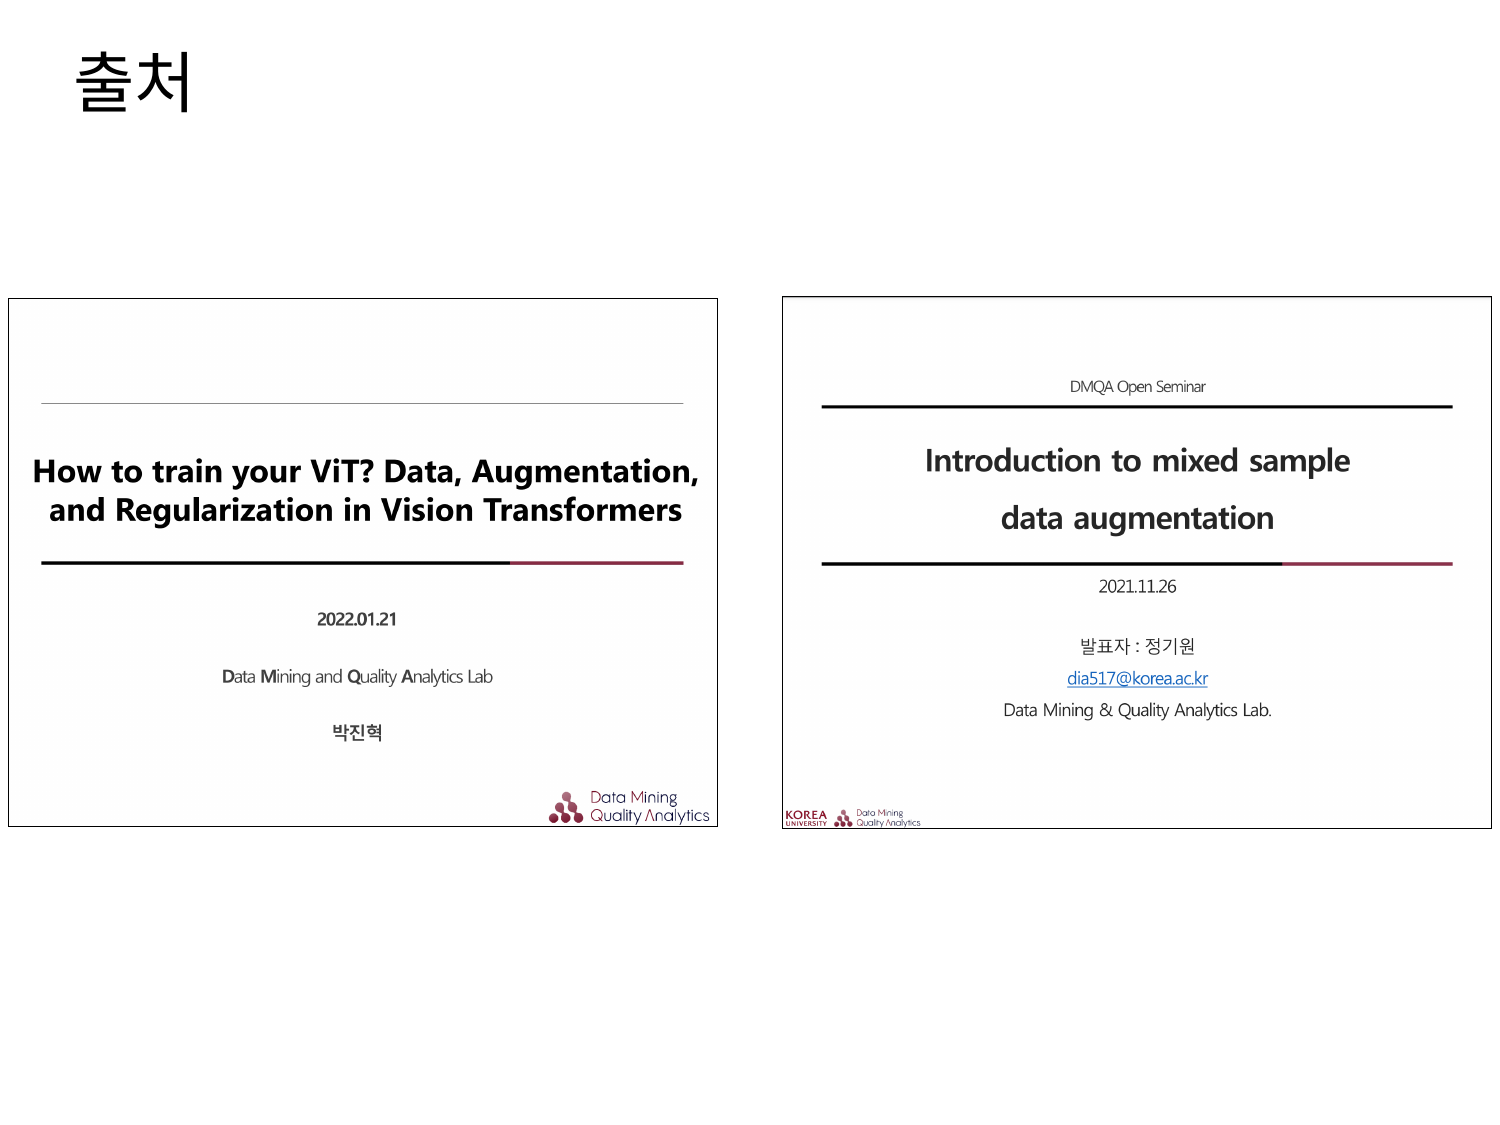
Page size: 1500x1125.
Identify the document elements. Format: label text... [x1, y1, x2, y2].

text_box 출처 [58, 33, 338, 129]
picture [782, 296, 1492, 829]
picture [8, 298, 718, 826]
